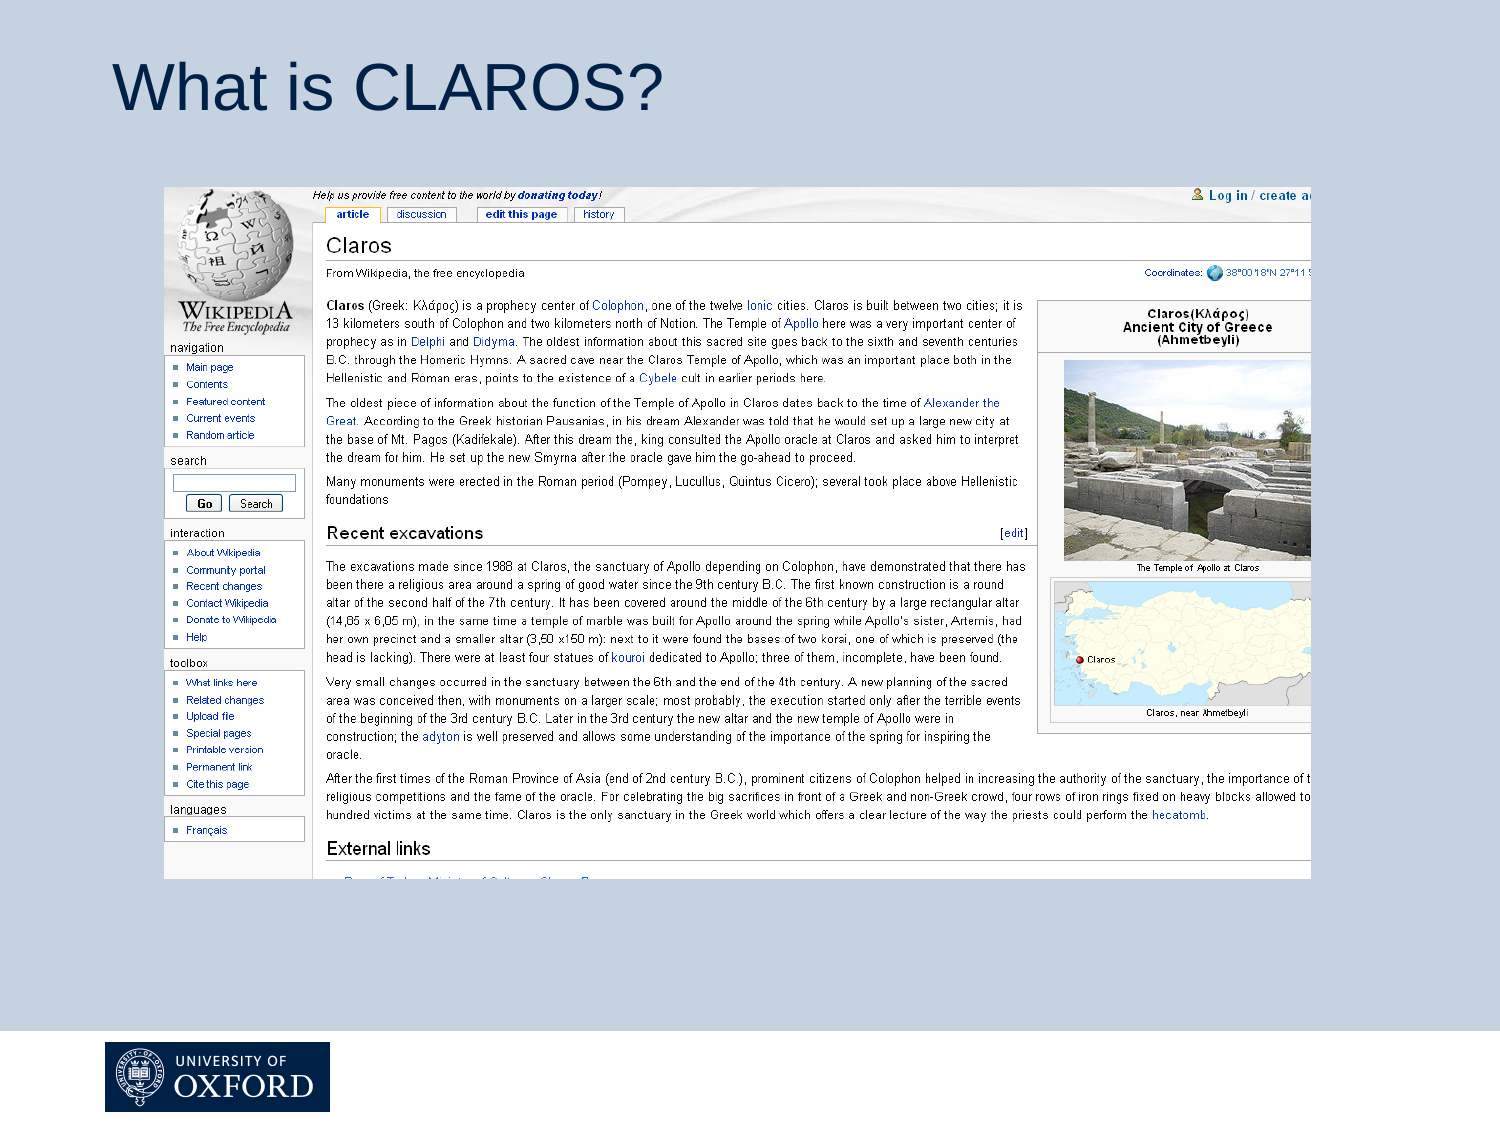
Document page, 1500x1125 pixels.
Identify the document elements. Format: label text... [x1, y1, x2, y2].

text_box What is CLAROS? [112, 47, 1388, 201]
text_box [163, 187, 1311, 879]
picture [105, 1042, 330, 1112]
